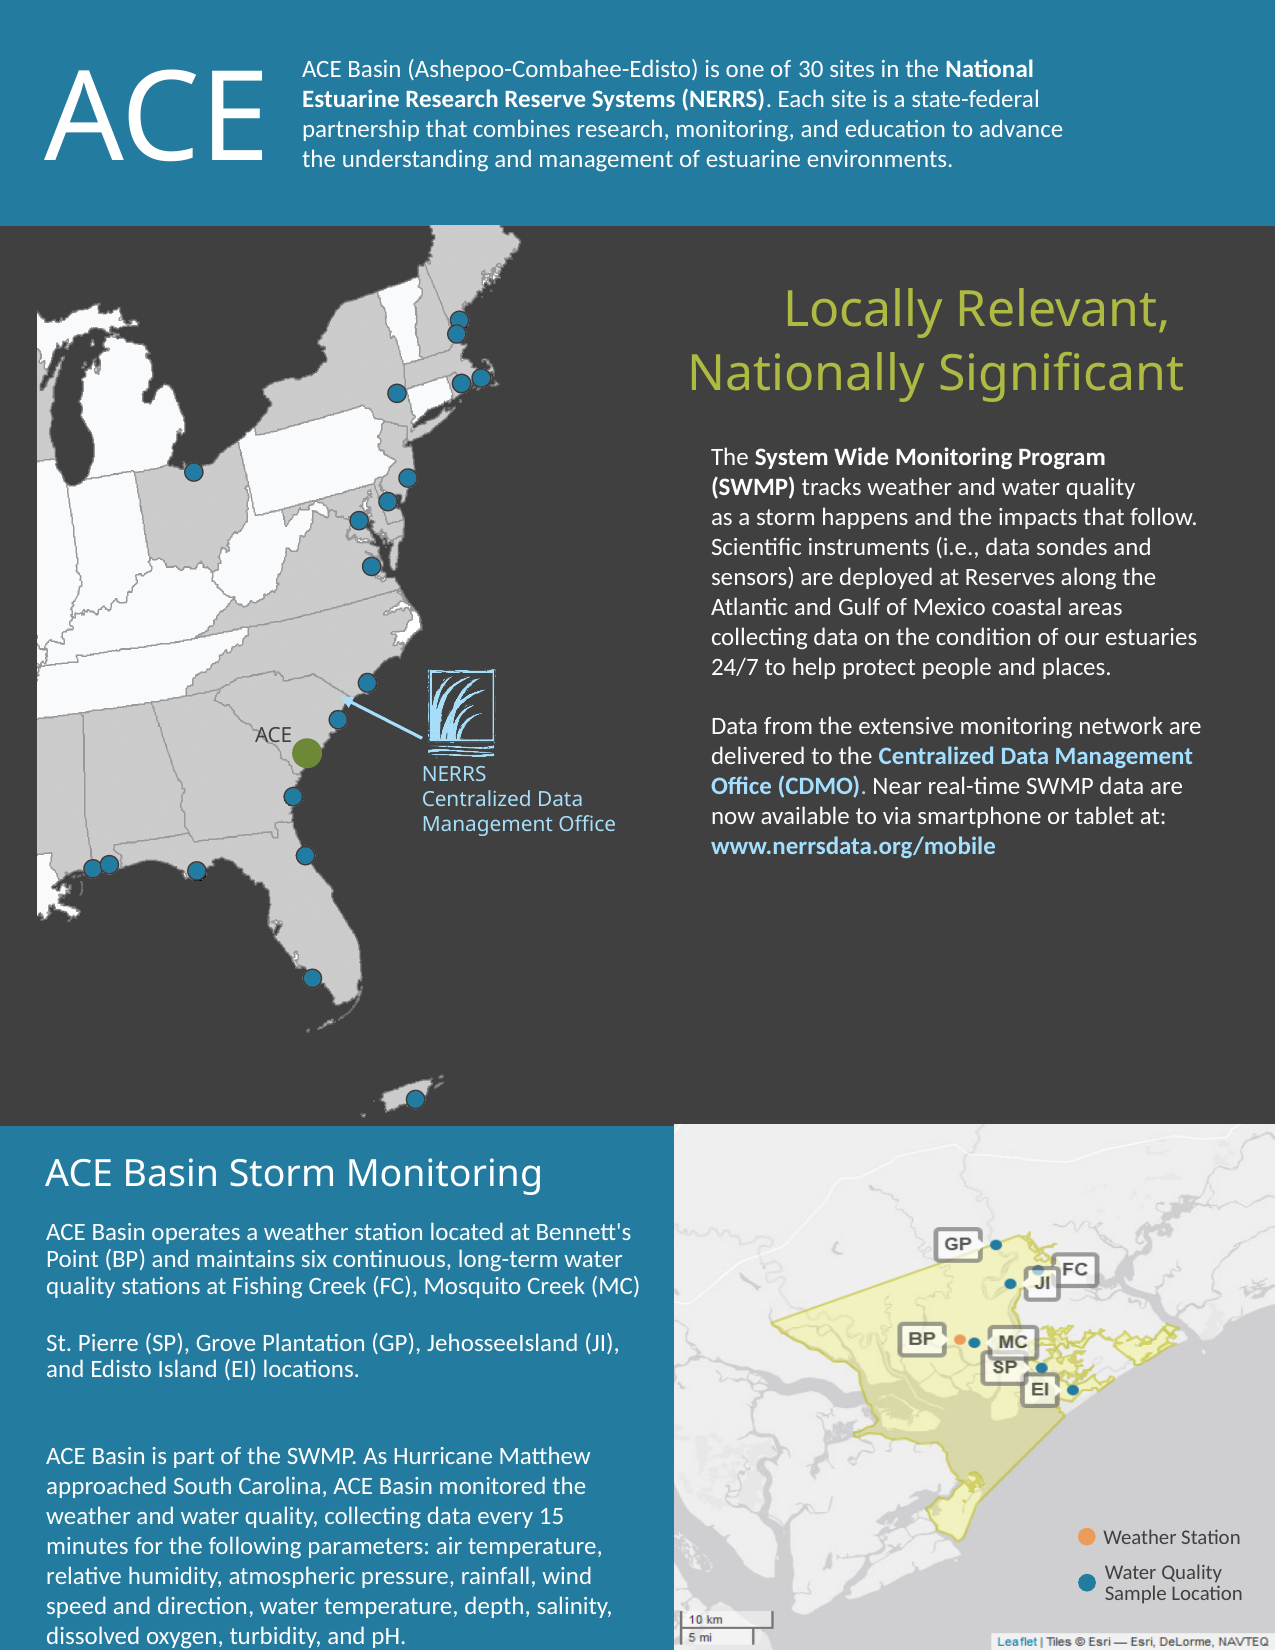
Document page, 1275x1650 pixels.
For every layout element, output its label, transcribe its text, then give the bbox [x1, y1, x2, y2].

text_box ACE [240, 714, 308, 754]
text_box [340, 669, 627, 845]
list ACE Basin Storm Monitoring [0, 1125, 674, 1201]
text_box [1077, 1516, 1255, 1613]
list ACE Basin (Ashepoo-Combahee-Edisto) is one of 30 sites in the National Estuarine Research Reserve Systems (NERRS). Each site is a state-federal partnership that combines research, monitoring, and education to advance the understanding and management of estuarine environments. [257, 37, 1113, 188]
text_box [291, 737, 324, 770]
picture [37, 227, 1275, 1650]
list ACE [0, 1, 1275, 227]
list ACE Basin operates a weather station located at Bennett's Point (BP) and maintains six continuous, long-term water quality stations at Fishing Creek (FC), Mosquito Creek (MC) St. Pierre (SP), Grove Plantation (GP), JehosseeIsland (JI), and Edisto Island (EI) locations. ACE Basin is part of the SWMP. As Hurricane Matthew approached South Carolina, ACE Basin monitored the weather and water quality, collecting data every 15 minutes for the following parameters: air temperature, relative humidity, atmospheric pressure, rainfall, wind speed and direction, water temperature, depth, salinity, dissolved oxygen, turbidity, and pH. [1, 1204, 674, 1640]
